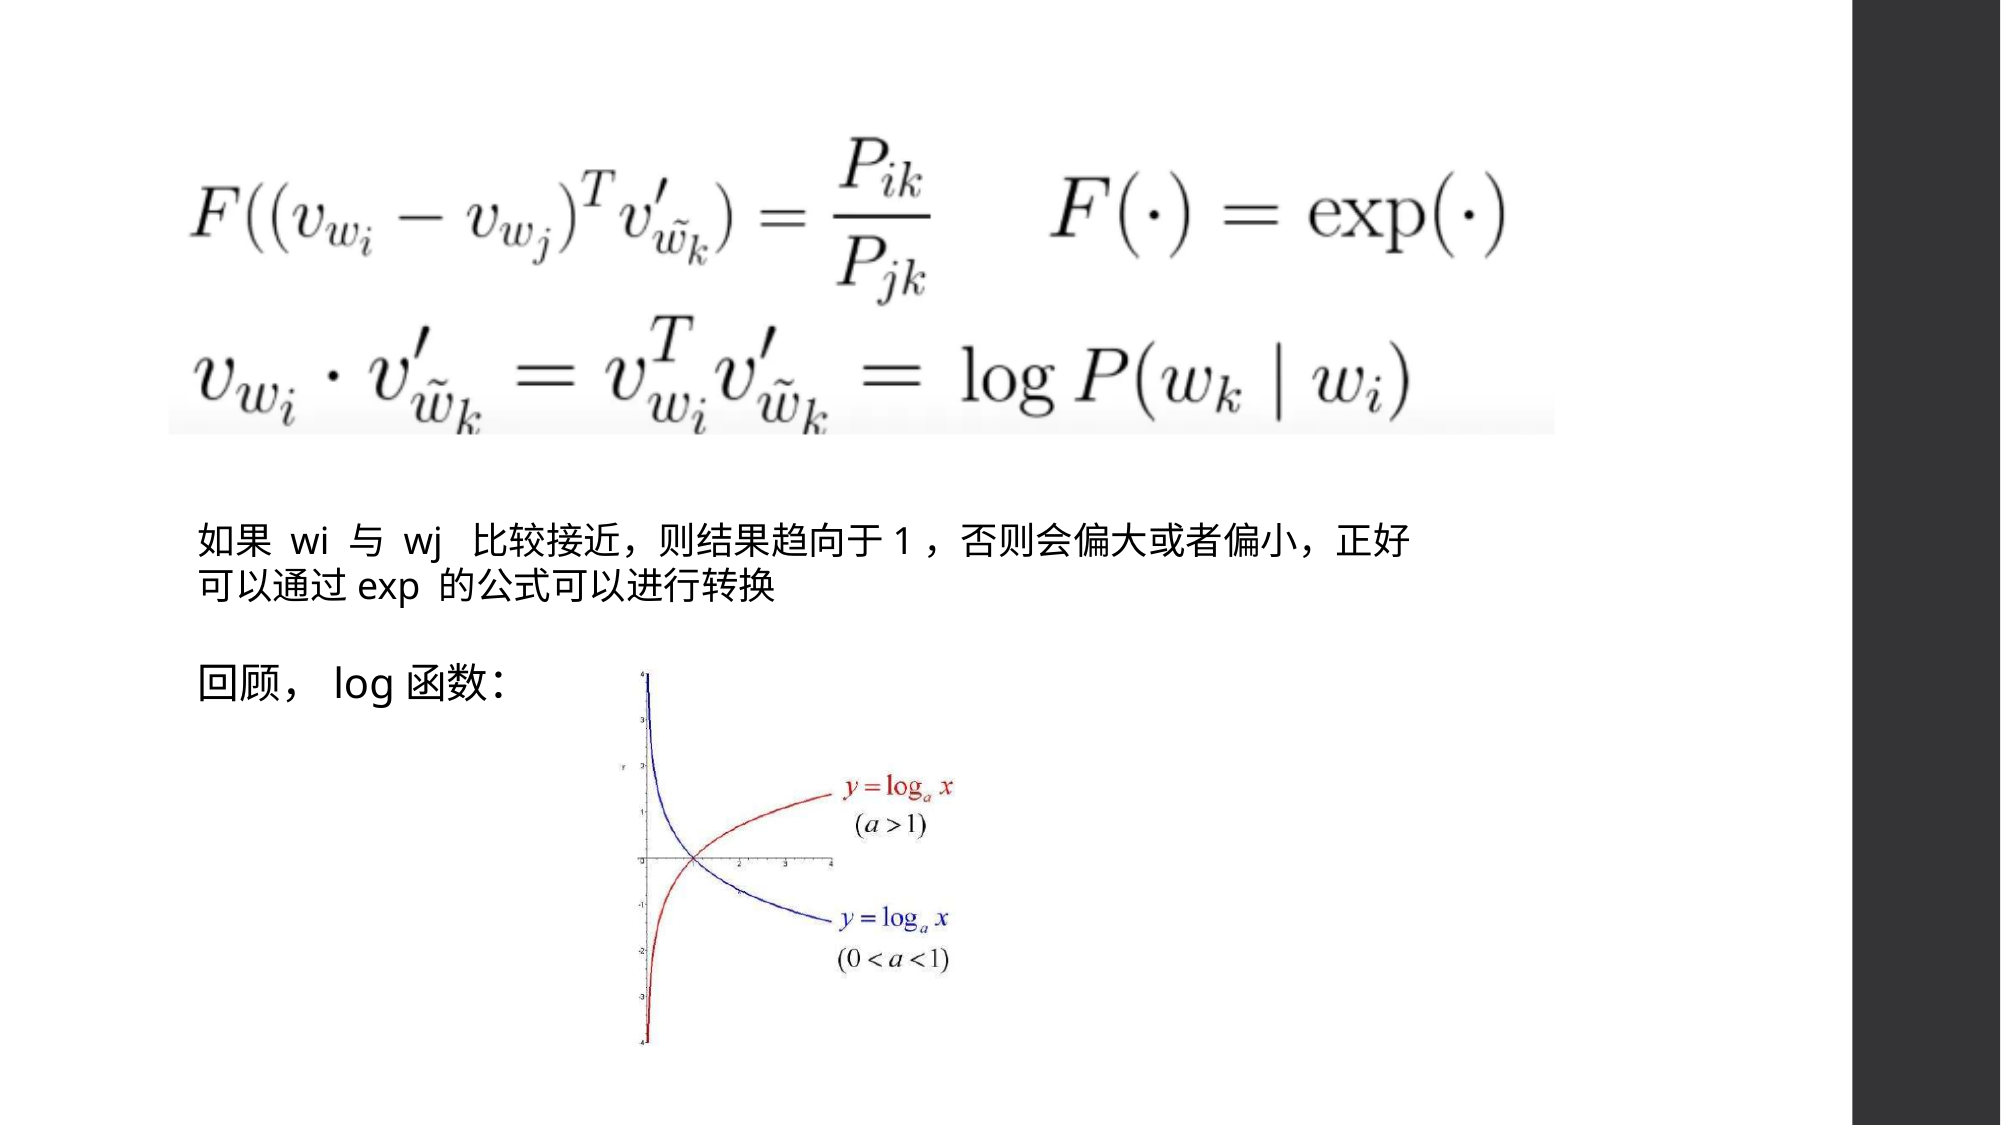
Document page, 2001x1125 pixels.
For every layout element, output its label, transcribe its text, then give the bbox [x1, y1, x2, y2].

picture [146, 102, 1571, 443]
text_box 如果 wi​ 与 wj ​ 比较接近，则结果趋向于1，否则会偏大或者偏小，正好可以通过exp ​的公式可以进行转换 回顾，log函数： [183, 509, 1443, 765]
picture [586, 637, 964, 1061]
